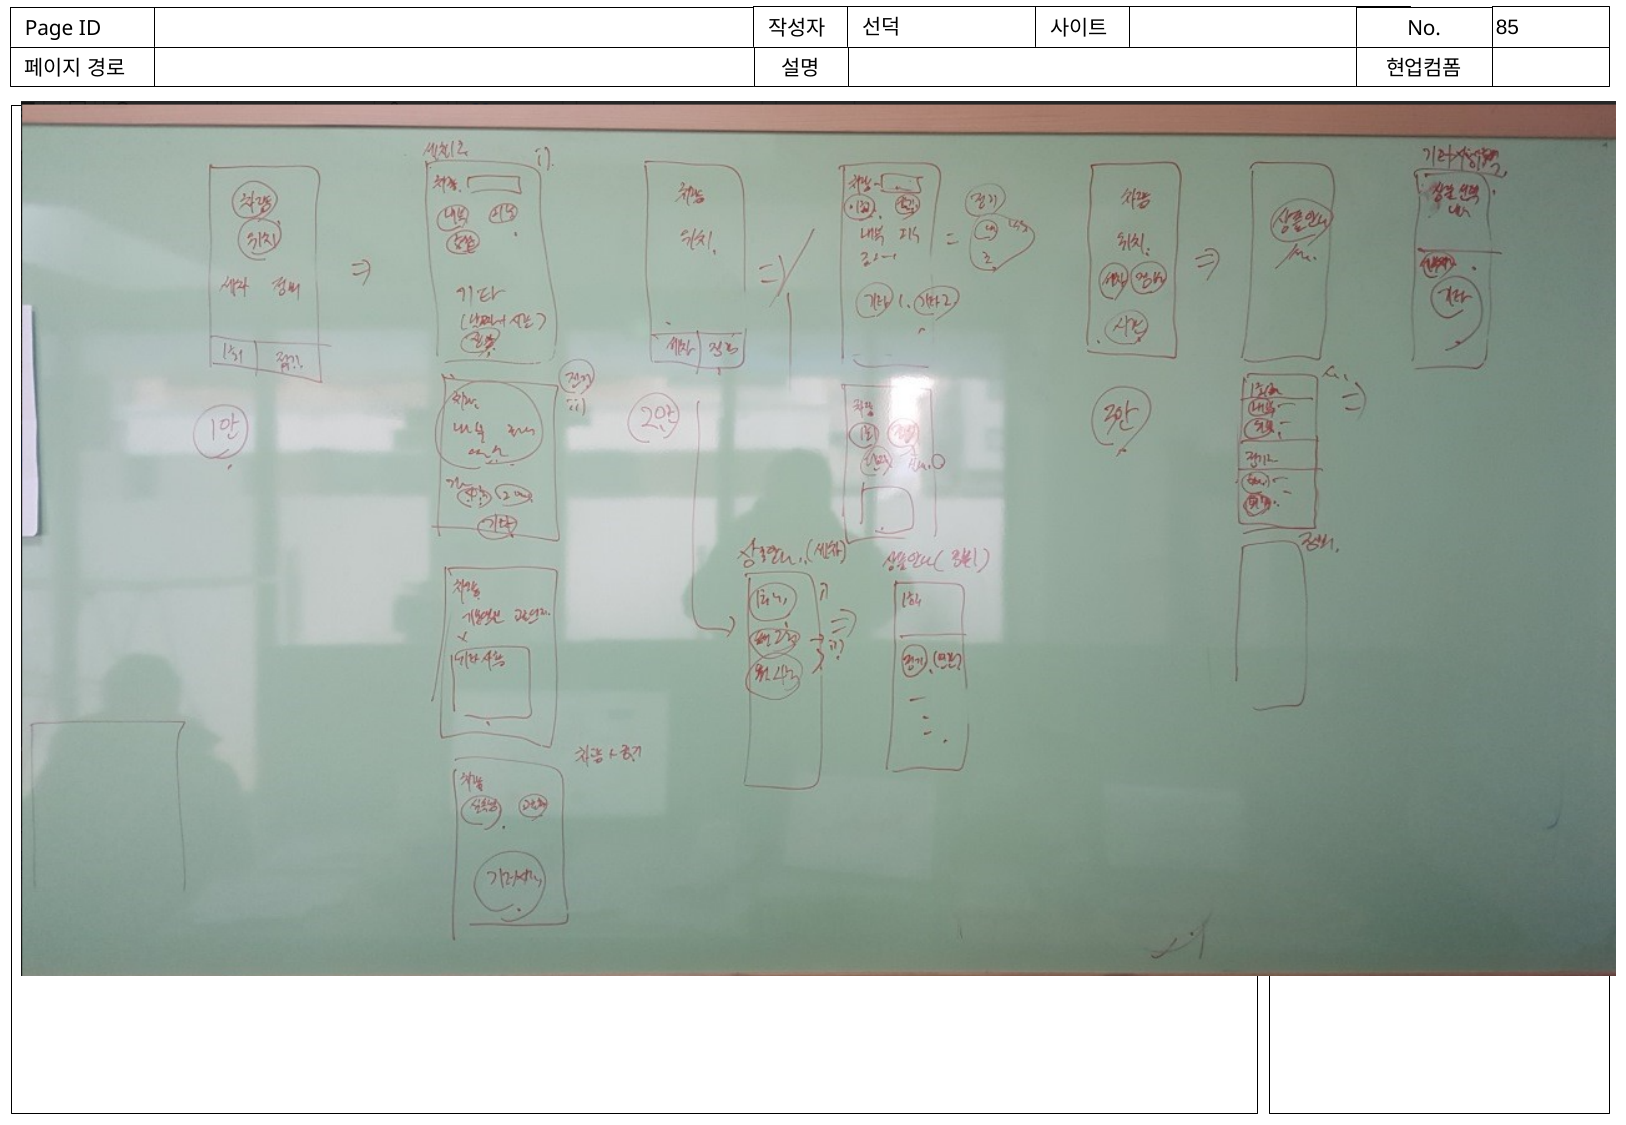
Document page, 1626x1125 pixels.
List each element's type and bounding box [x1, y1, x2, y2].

picture [20, 101, 1617, 977]
